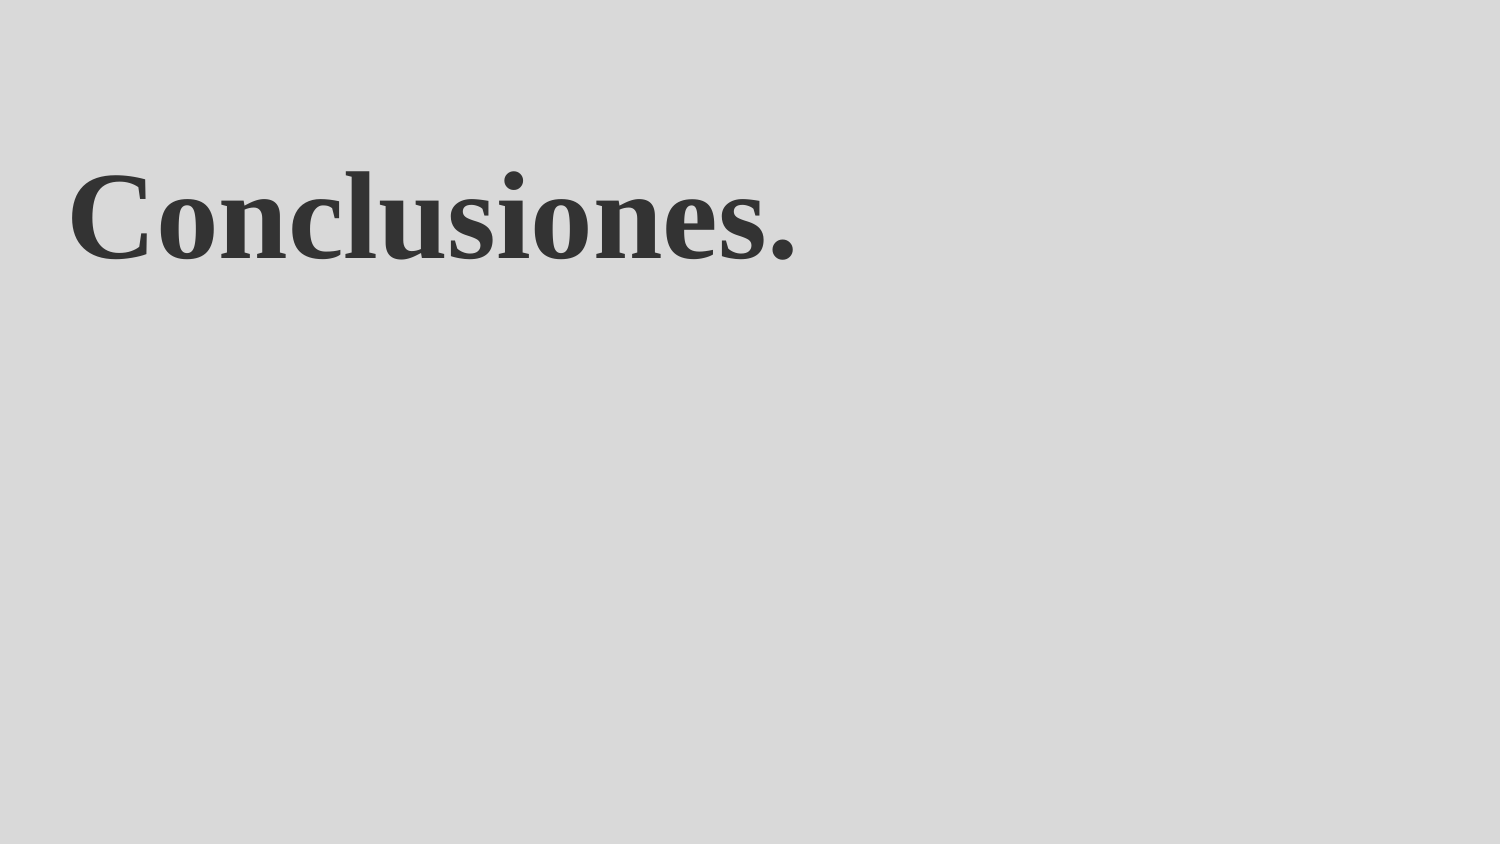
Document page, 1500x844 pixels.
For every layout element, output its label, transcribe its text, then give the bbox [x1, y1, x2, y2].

title Conclusiones. [51, 118, 1449, 348]
